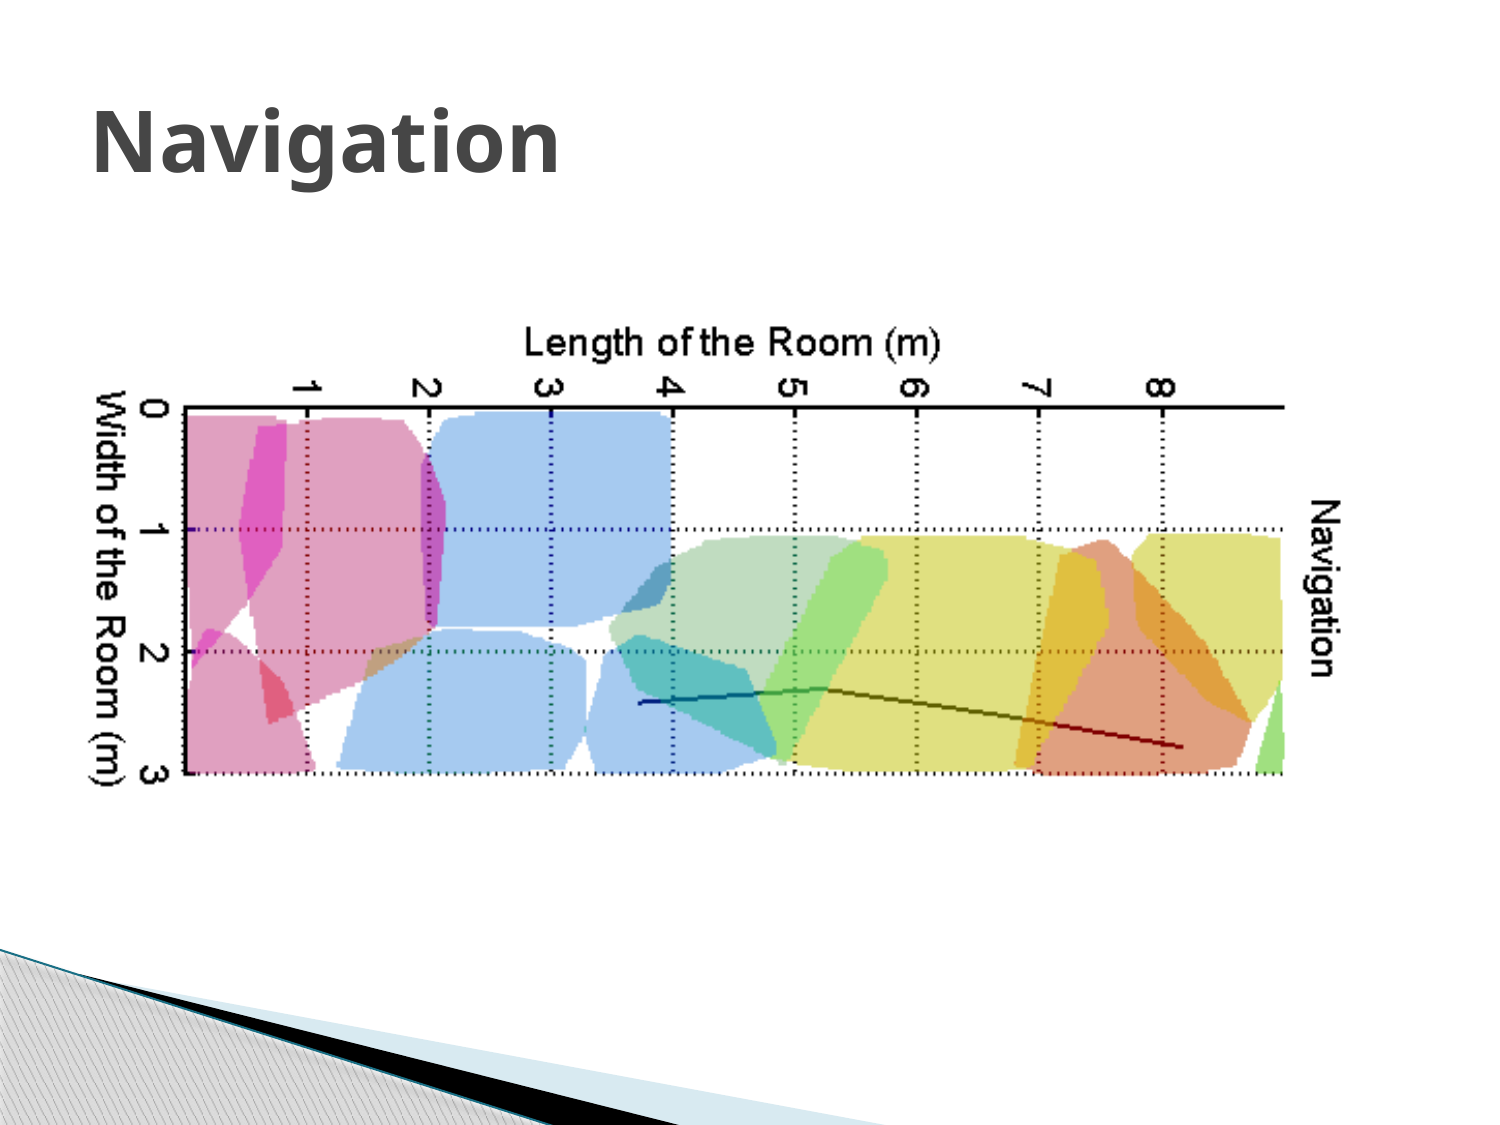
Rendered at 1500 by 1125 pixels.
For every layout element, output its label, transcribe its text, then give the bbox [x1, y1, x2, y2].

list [0, 292, 1500, 913]
title Navigation [75, 45, 1425, 233]
